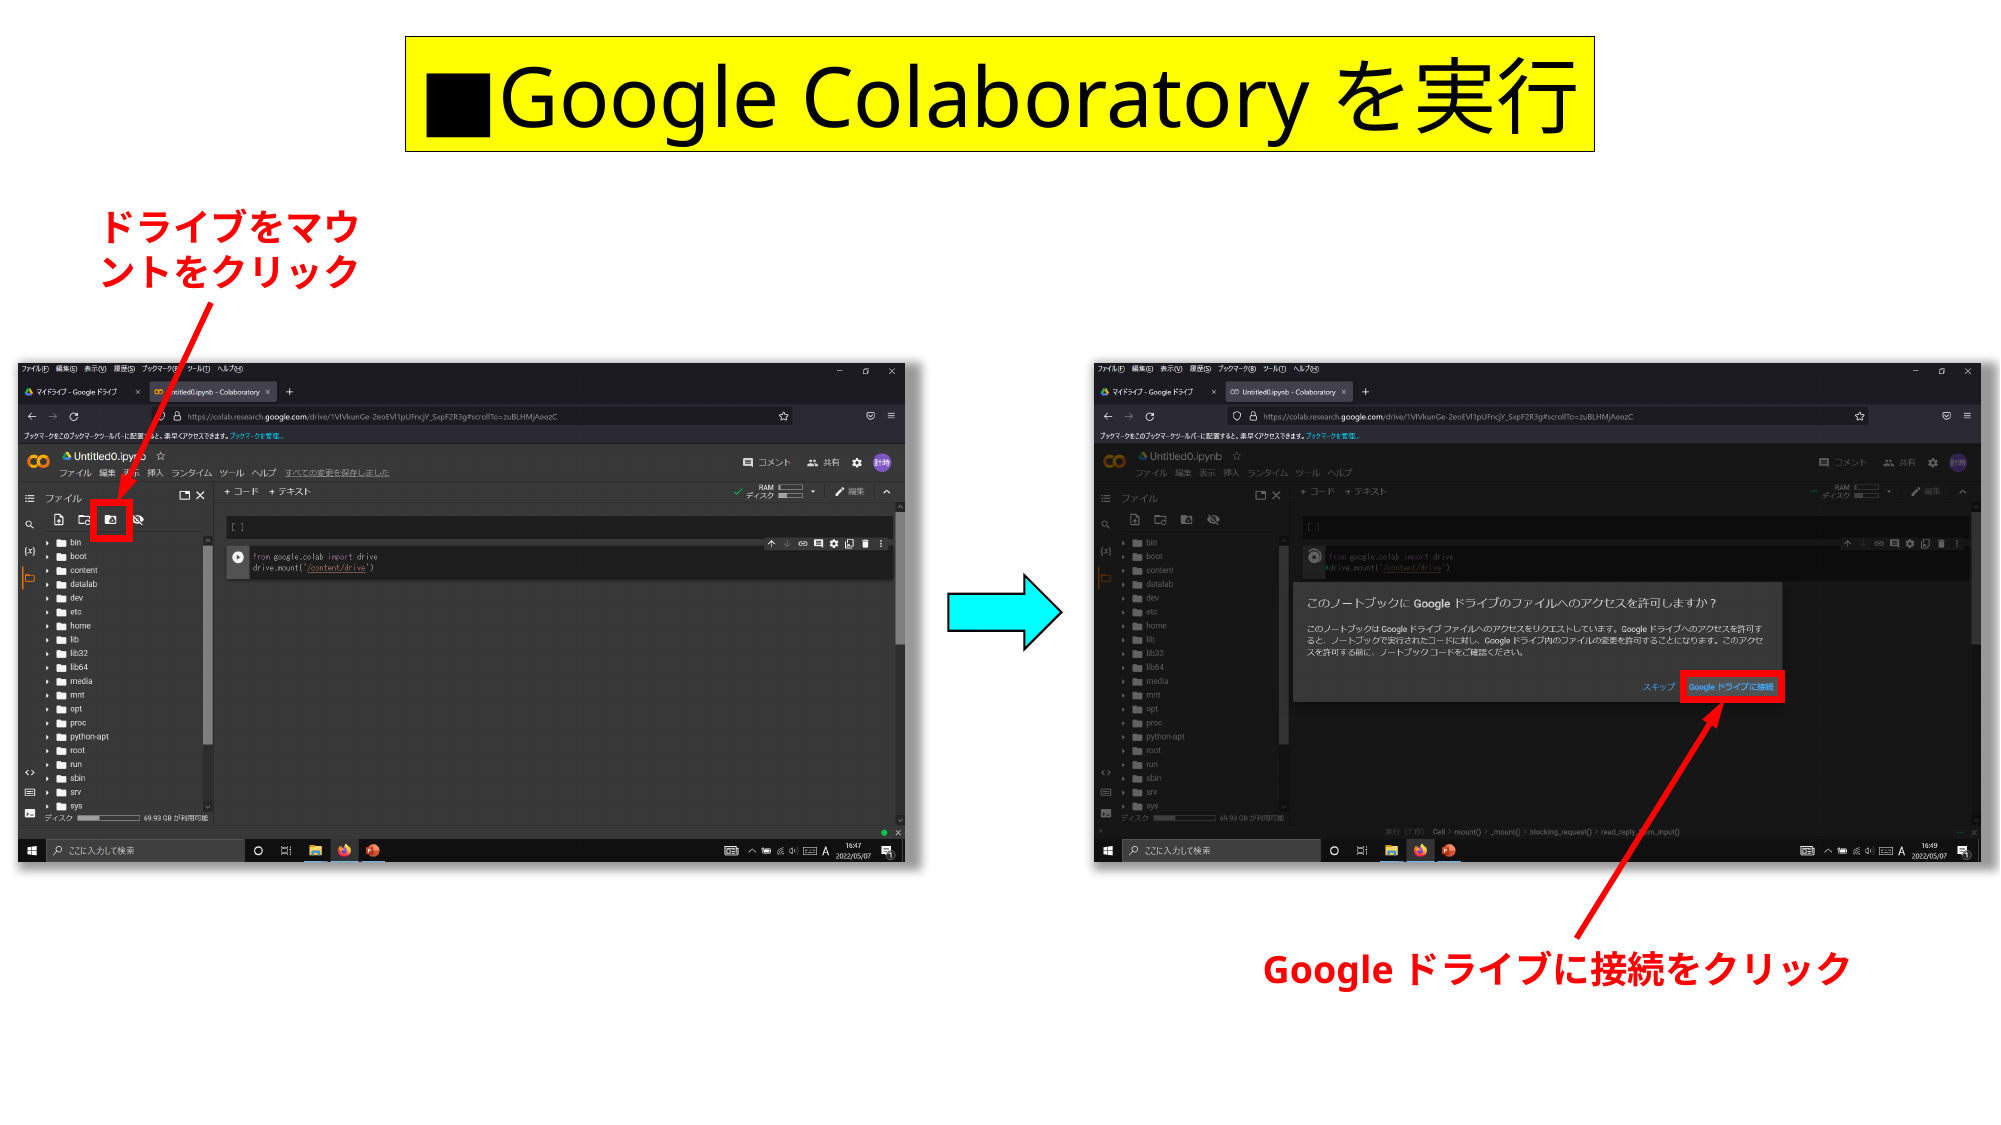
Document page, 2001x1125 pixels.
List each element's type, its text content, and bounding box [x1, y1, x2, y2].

picture [1094, 363, 1981, 862]
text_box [117, 302, 212, 503]
text_box [947, 572, 1063, 652]
text_box ■Google Colaboratoryを実行 [405, 36, 1595, 152]
text_box Googleドライブに接続をクリック [1247, 938, 1905, 998]
picture [18, 363, 905, 862]
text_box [1576, 699, 1725, 939]
text_box ドライブをマウントをクリック [83, 196, 377, 302]
